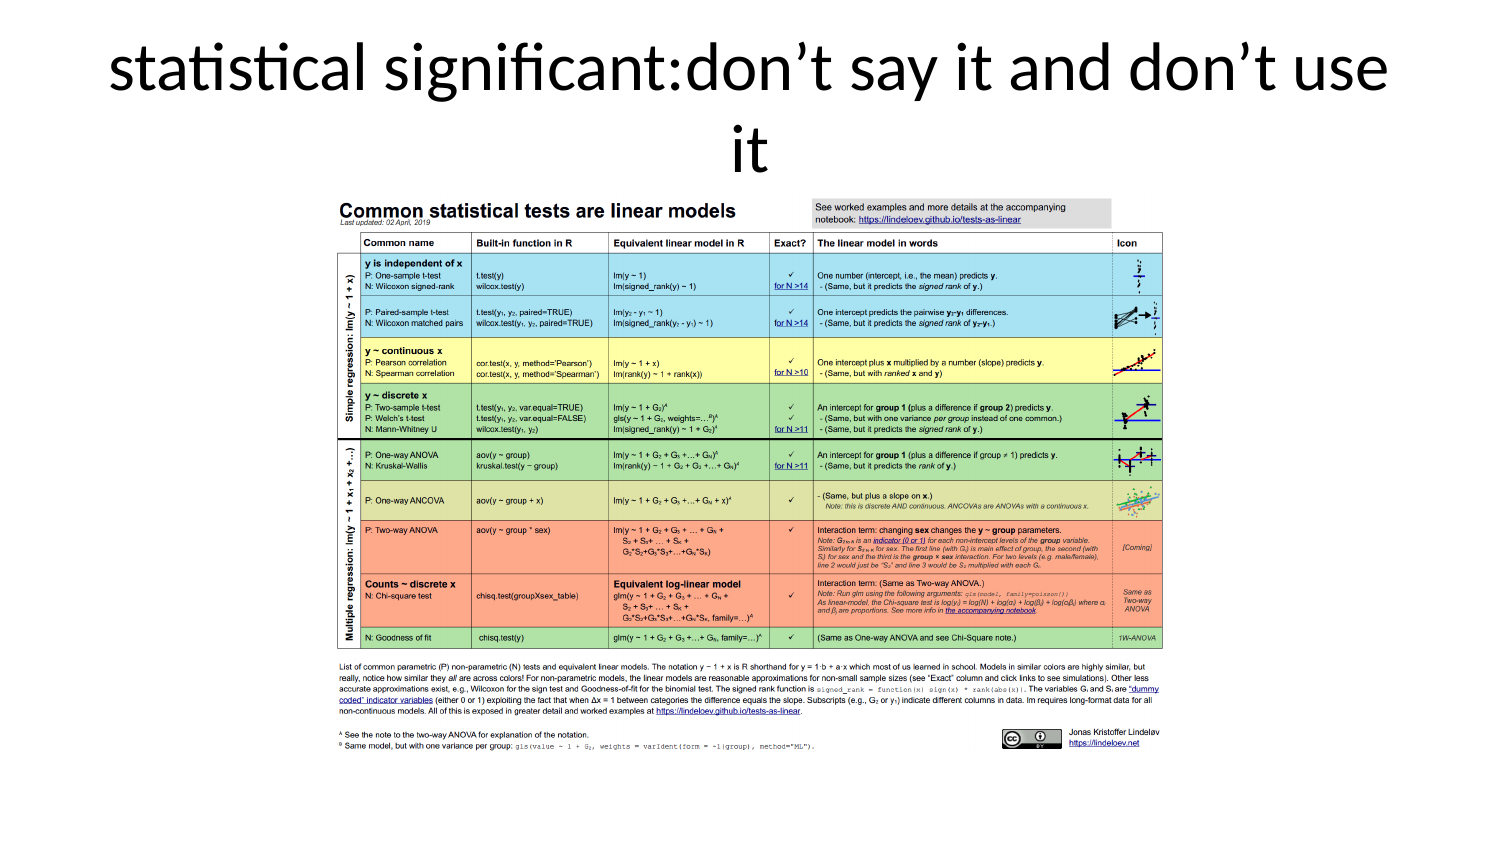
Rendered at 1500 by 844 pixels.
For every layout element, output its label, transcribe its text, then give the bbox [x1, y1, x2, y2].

picture [333, 195, 1167, 753]
title statistical significant:don’t say it and don’t use it [75, 33, 1425, 175]
